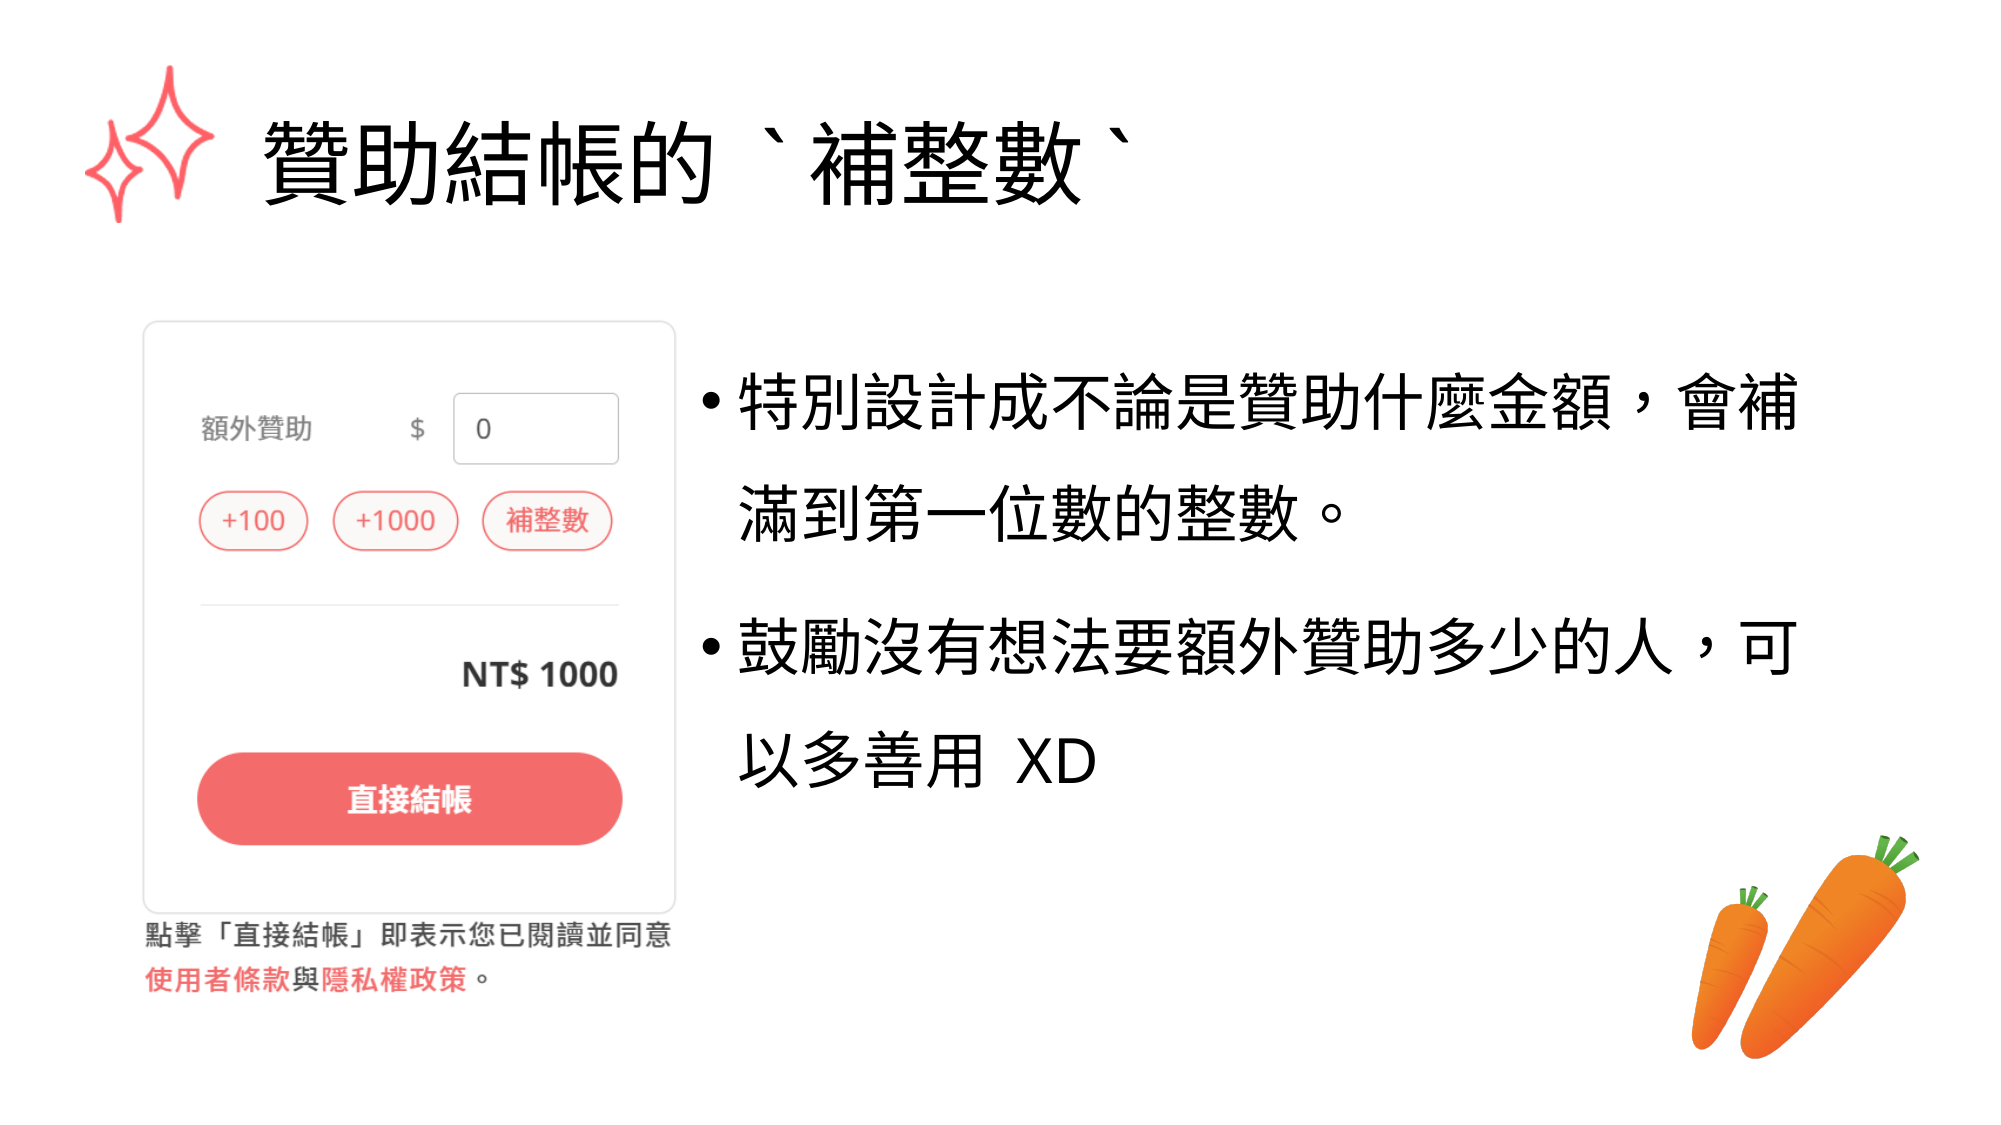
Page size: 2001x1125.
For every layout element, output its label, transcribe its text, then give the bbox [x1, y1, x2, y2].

picture [85, 59, 230, 223]
picture [1674, 815, 1940, 1082]
list 特別設計成不論是贊助什麼金額，會補滿到第一位數的整數。 鼓勵沒有想法要額外贊助多少的人，可以多善用 XD [746, 317, 1863, 1014]
picture [108, 246, 746, 1044]
title 贊助結帳的 `補整數` [244, 59, 1863, 278]
